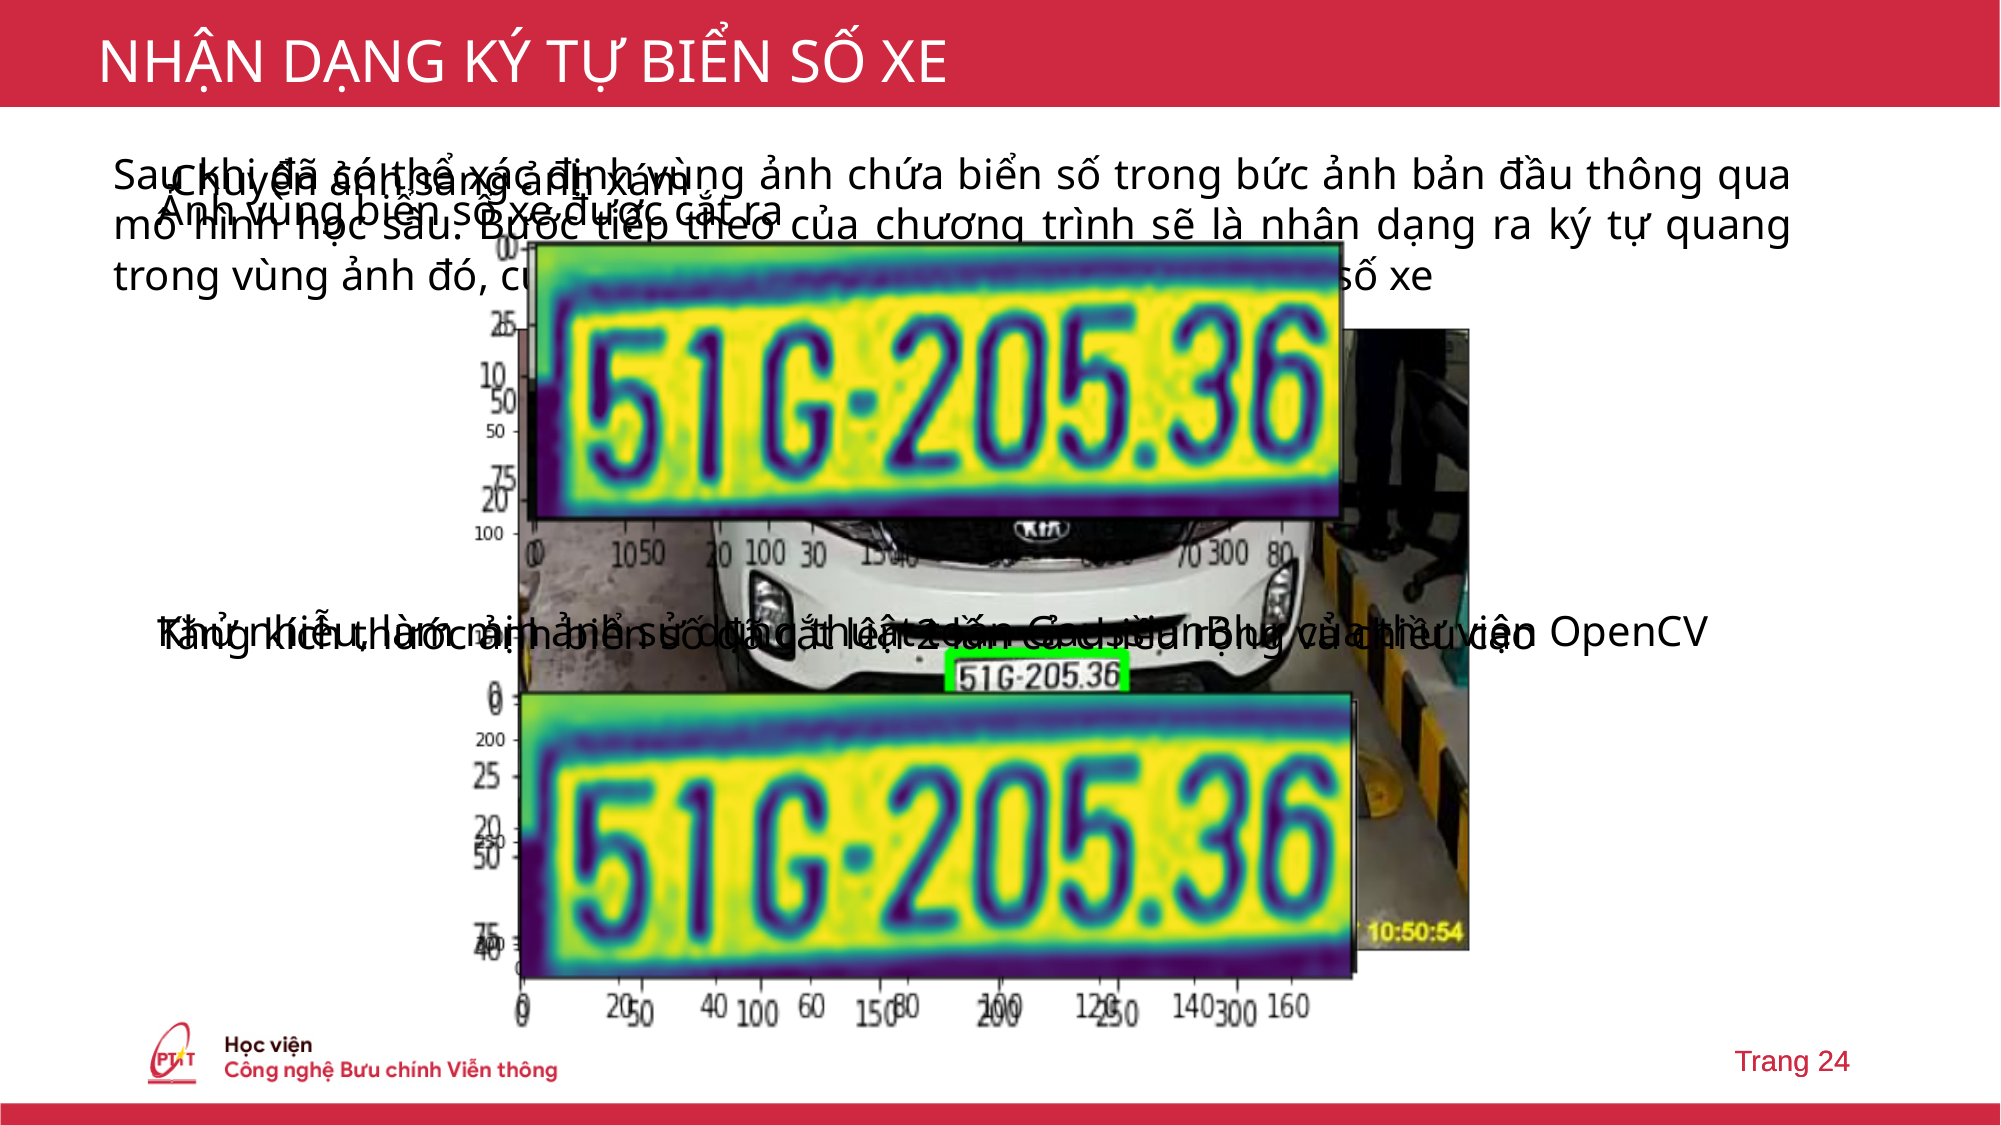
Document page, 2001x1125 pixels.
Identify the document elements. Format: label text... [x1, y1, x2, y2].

text_box Ảnh vùng biển số xe được cắt ra [142, 176, 1237, 241]
text_box NHẬN DẠNG KÝ TỰ BIỂN SỐ XE [83, 16, 1427, 102]
picture [0, 0, 2001, 1125]
text_box Khử nhiễu, làm mịn ảnh sử dụng thuật toán GaussianBlur của thư viện OpenCV [142, 597, 462, 663]
text_box Khử nhiễu, làm mịn ảnh sử dụng thuật toán GaussianBlur của thư viện OpenCV [1480, 597, 1800, 663]
text_box Chuyển ảnh sang ảnh xám [155, 145, 1752, 211]
text_box Sau khi đã có thể xác định vùng ảnh chứa biển số trong bức ảnh bản đầu thông qua mô hình học sâu. Bước tiếp theo của chương trình sẽ là nhận dạng ra ký tự quang trong vùng ảnh đó, cụ thể là nhận diện ra các ký tự trong biển số xe [98, 140, 1809, 306]
